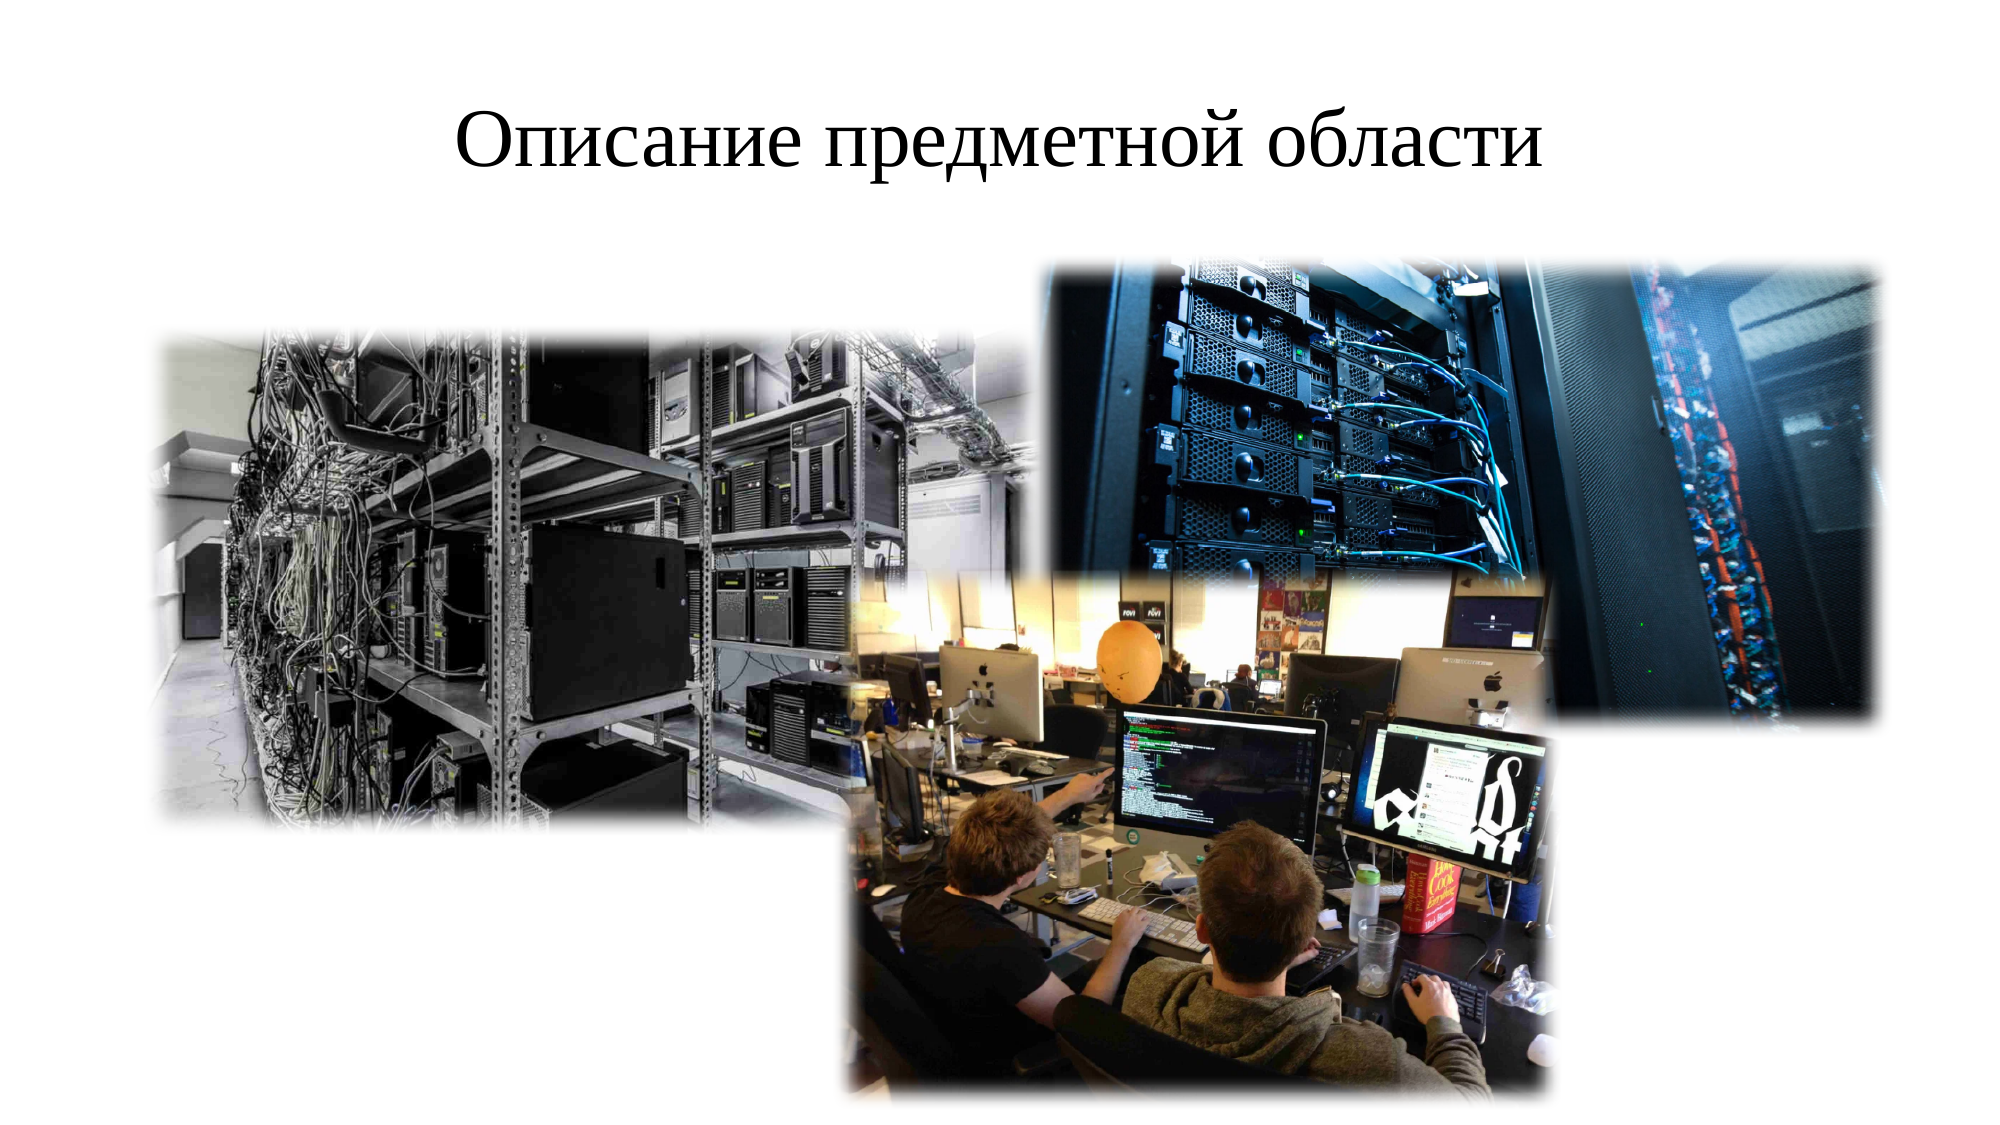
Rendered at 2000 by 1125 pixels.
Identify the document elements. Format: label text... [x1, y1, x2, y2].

picture [143, 252, 1893, 1110]
title Описание предметной области [324, 62, 1675, 205]
